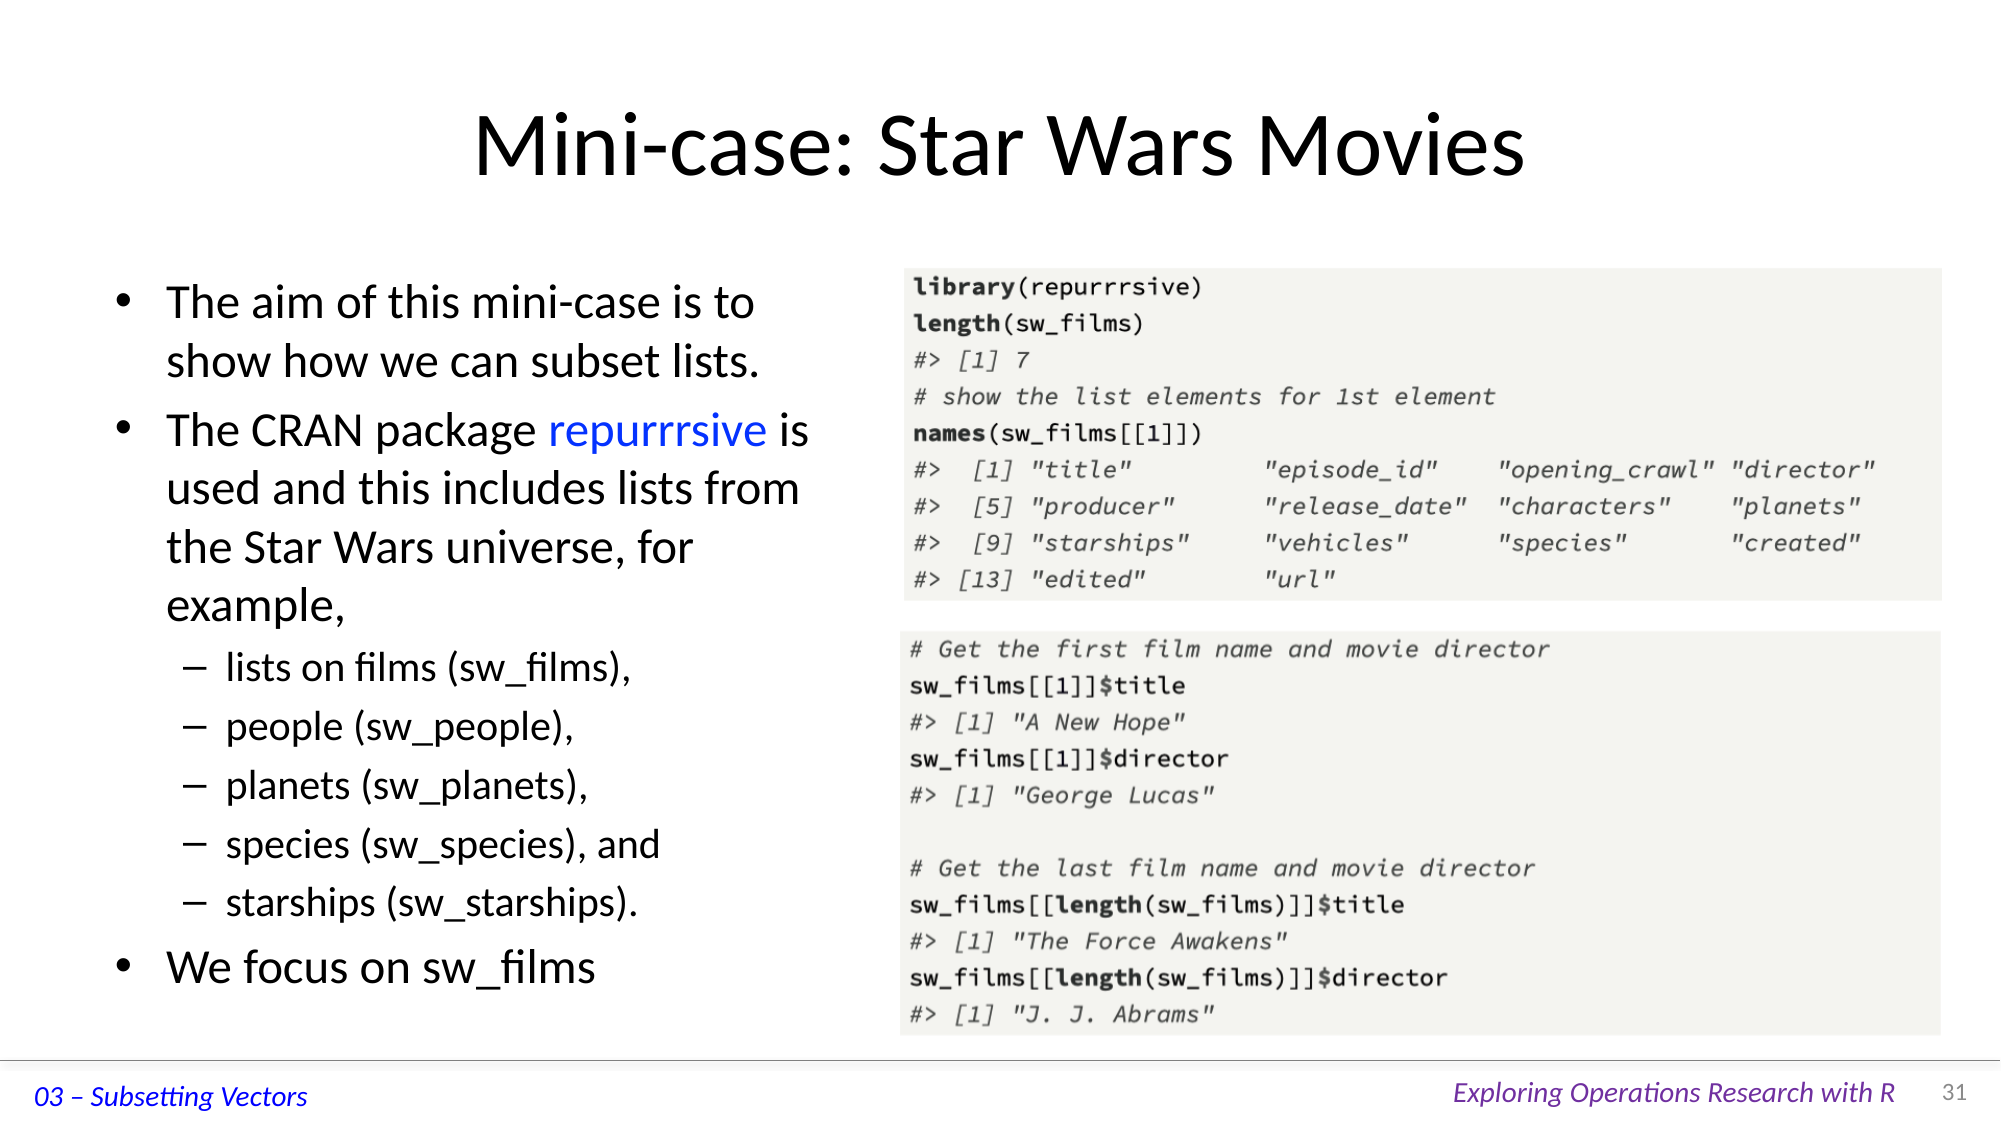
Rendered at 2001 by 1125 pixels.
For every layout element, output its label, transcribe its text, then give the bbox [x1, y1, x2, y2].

slide_number 31 [1899, 1060, 1983, 1120]
title Mini-case: Star Wars Movies [99, 45, 1900, 233]
picture [897, 627, 1942, 1039]
list The aim of this mini-case is to show how we can subset lists. The CRAN package repurrrsive is used and this includes lists from the Star Wars universe, for example, lists on films (sw_films), people (sw_people), planets (sw_planets), species (sw_species), and starships (sw_starships). We focus on sw_films [99, 262, 875, 1005]
picture [901, 262, 1942, 607]
